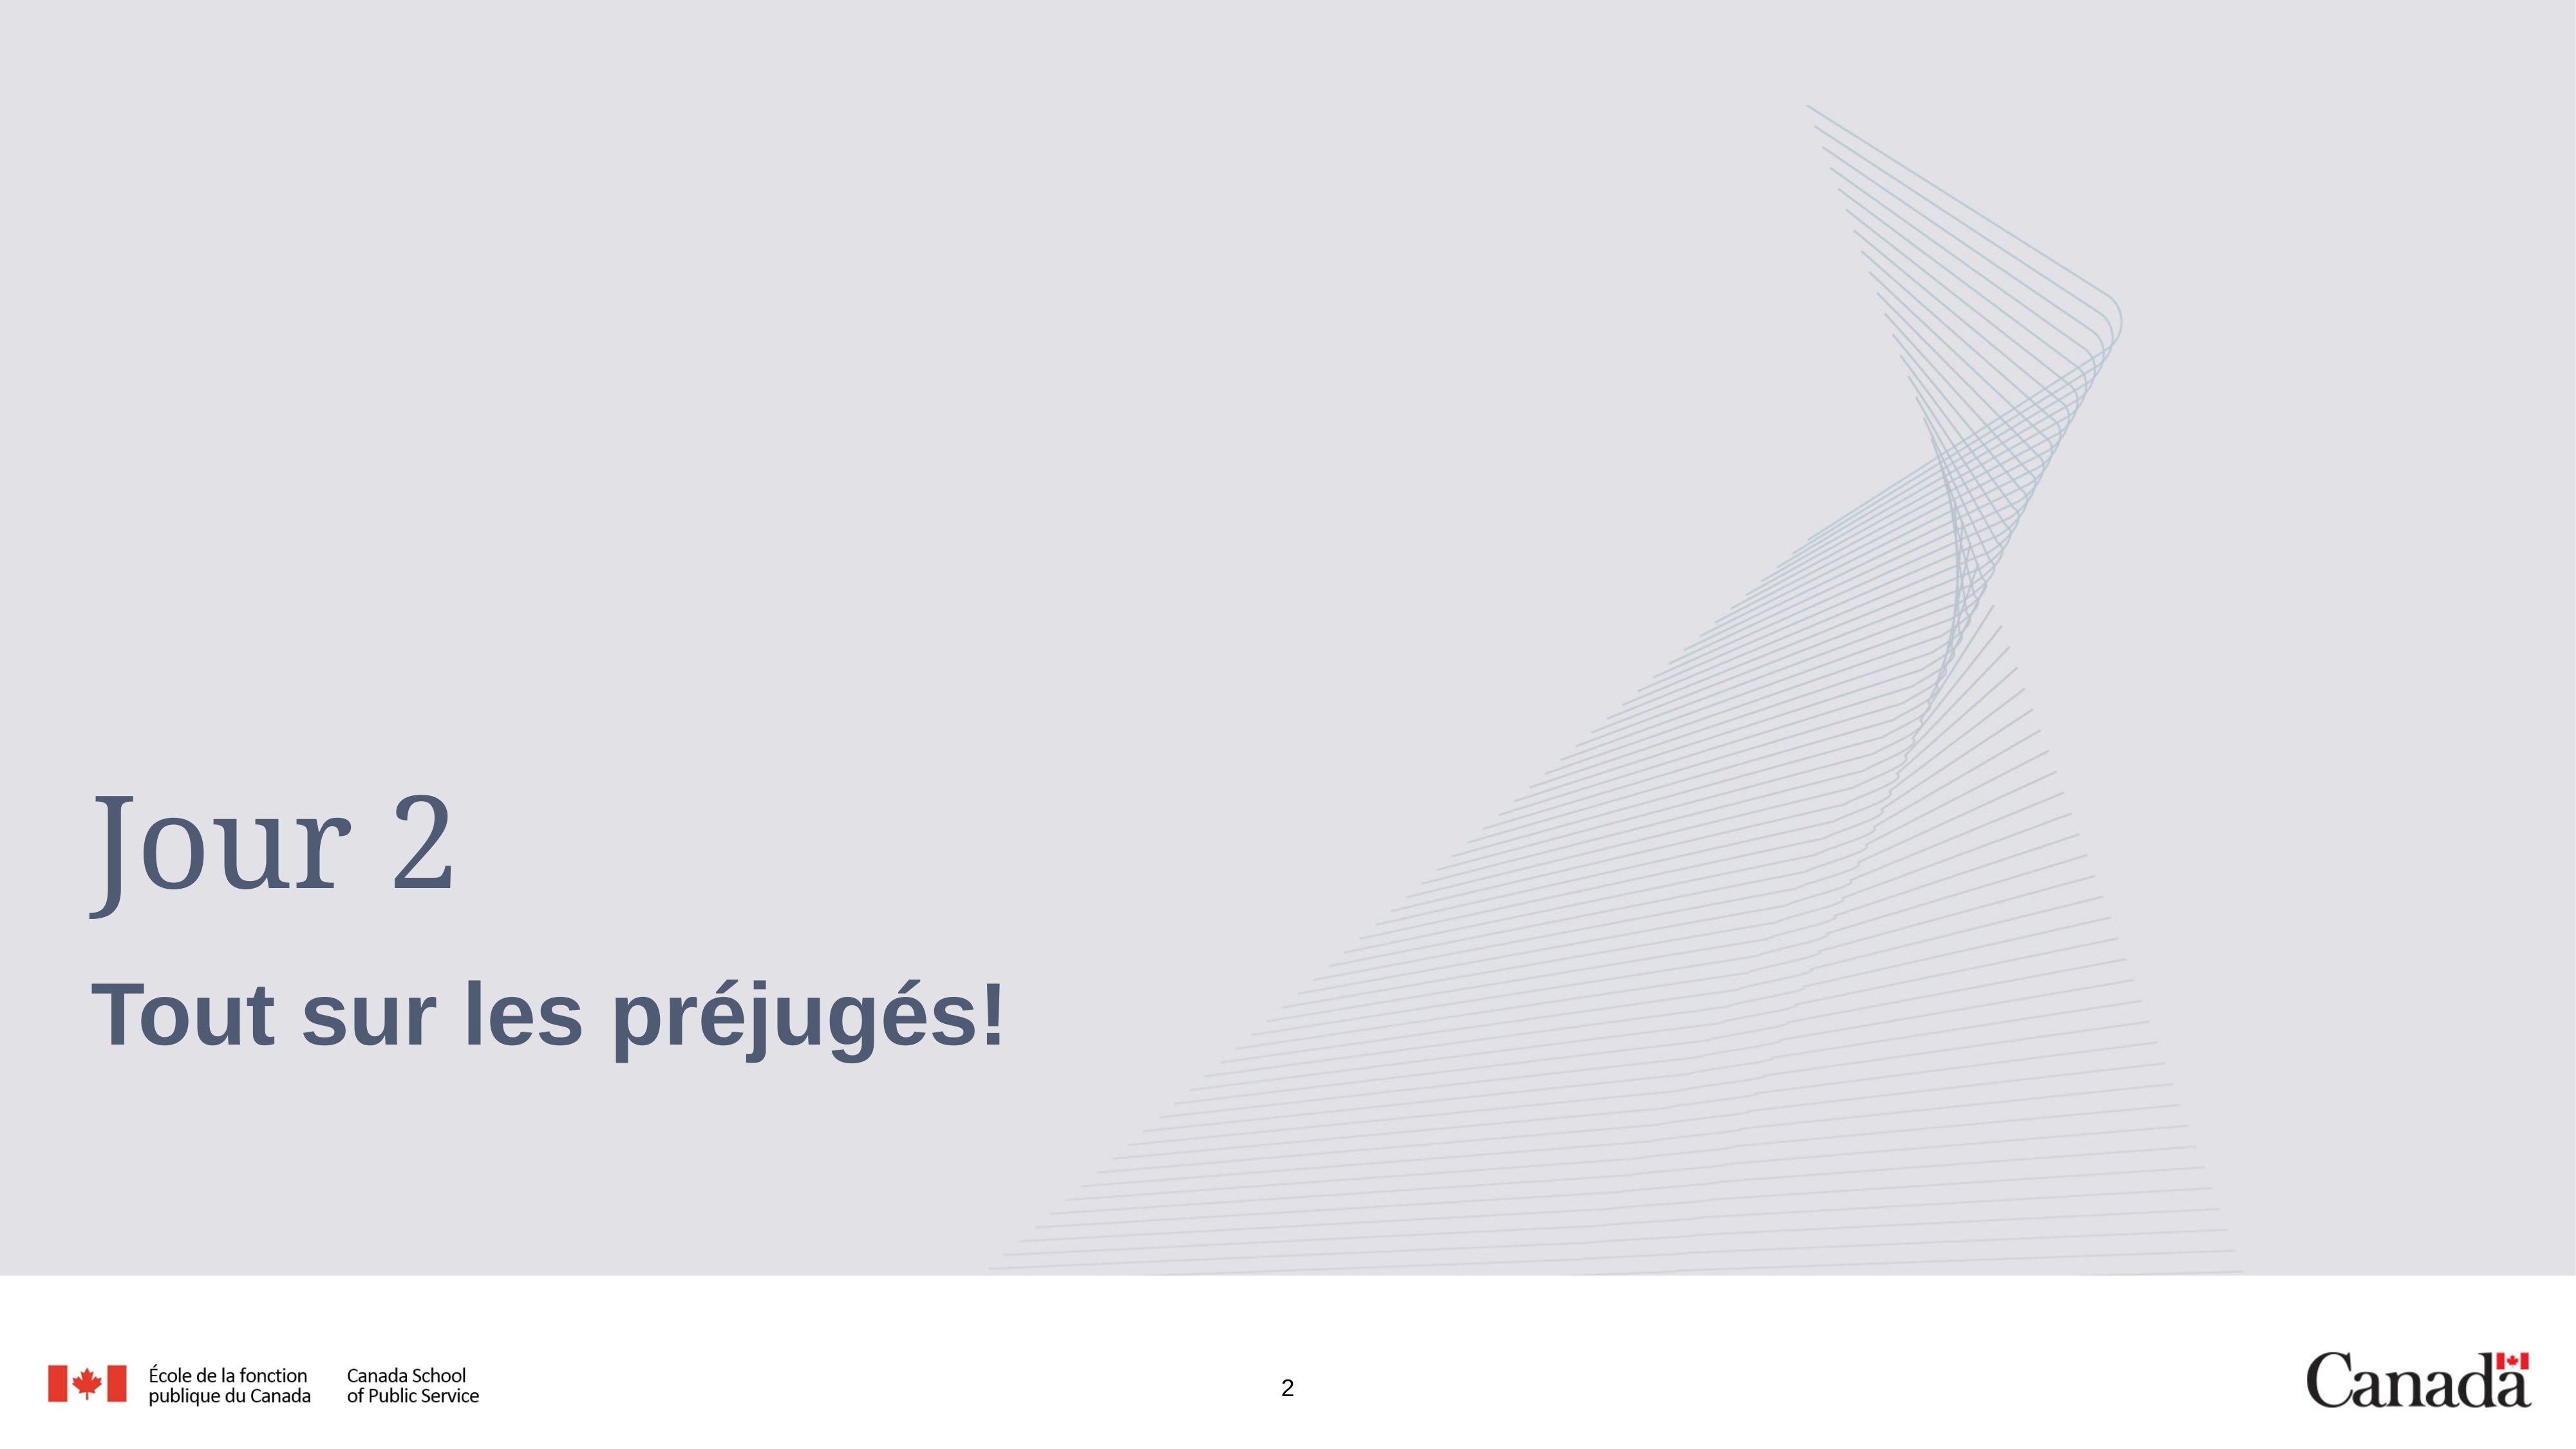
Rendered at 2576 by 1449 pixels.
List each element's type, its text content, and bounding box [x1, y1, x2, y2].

title Jour 2 [91, 191, 1926, 916]
slide_number 2 [1245, 1366, 1331, 1407]
list Tout sur les préjugés! [91, 956, 1926, 1180]
picture [0, 0, 2576, 1449]
